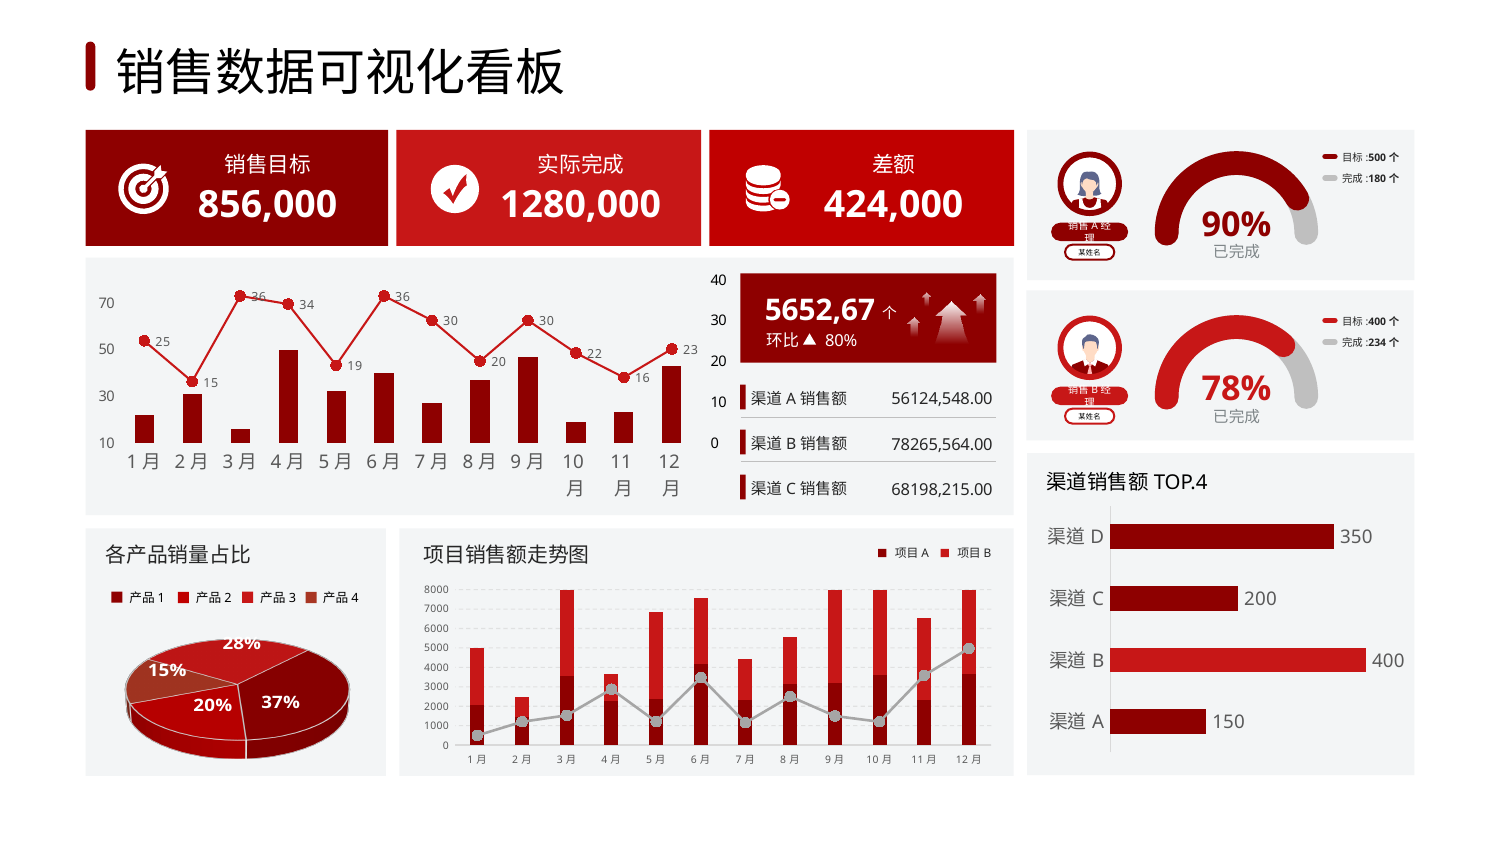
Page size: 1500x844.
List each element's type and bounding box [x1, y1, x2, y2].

text_box [709, 129, 1015, 246]
text_box [84, 40, 97, 92]
chart [40, 578, 1004, 781]
text_box [100, 32, 581, 108]
text_box [85, 528, 386, 616]
text_box [396, 129, 702, 246]
text_box [85, 129, 389, 246]
text_box [85, 257, 1014, 516]
chart [85, 264, 740, 507]
text_box [1026, 129, 1439, 776]
text_box [399, 528, 1014, 776]
